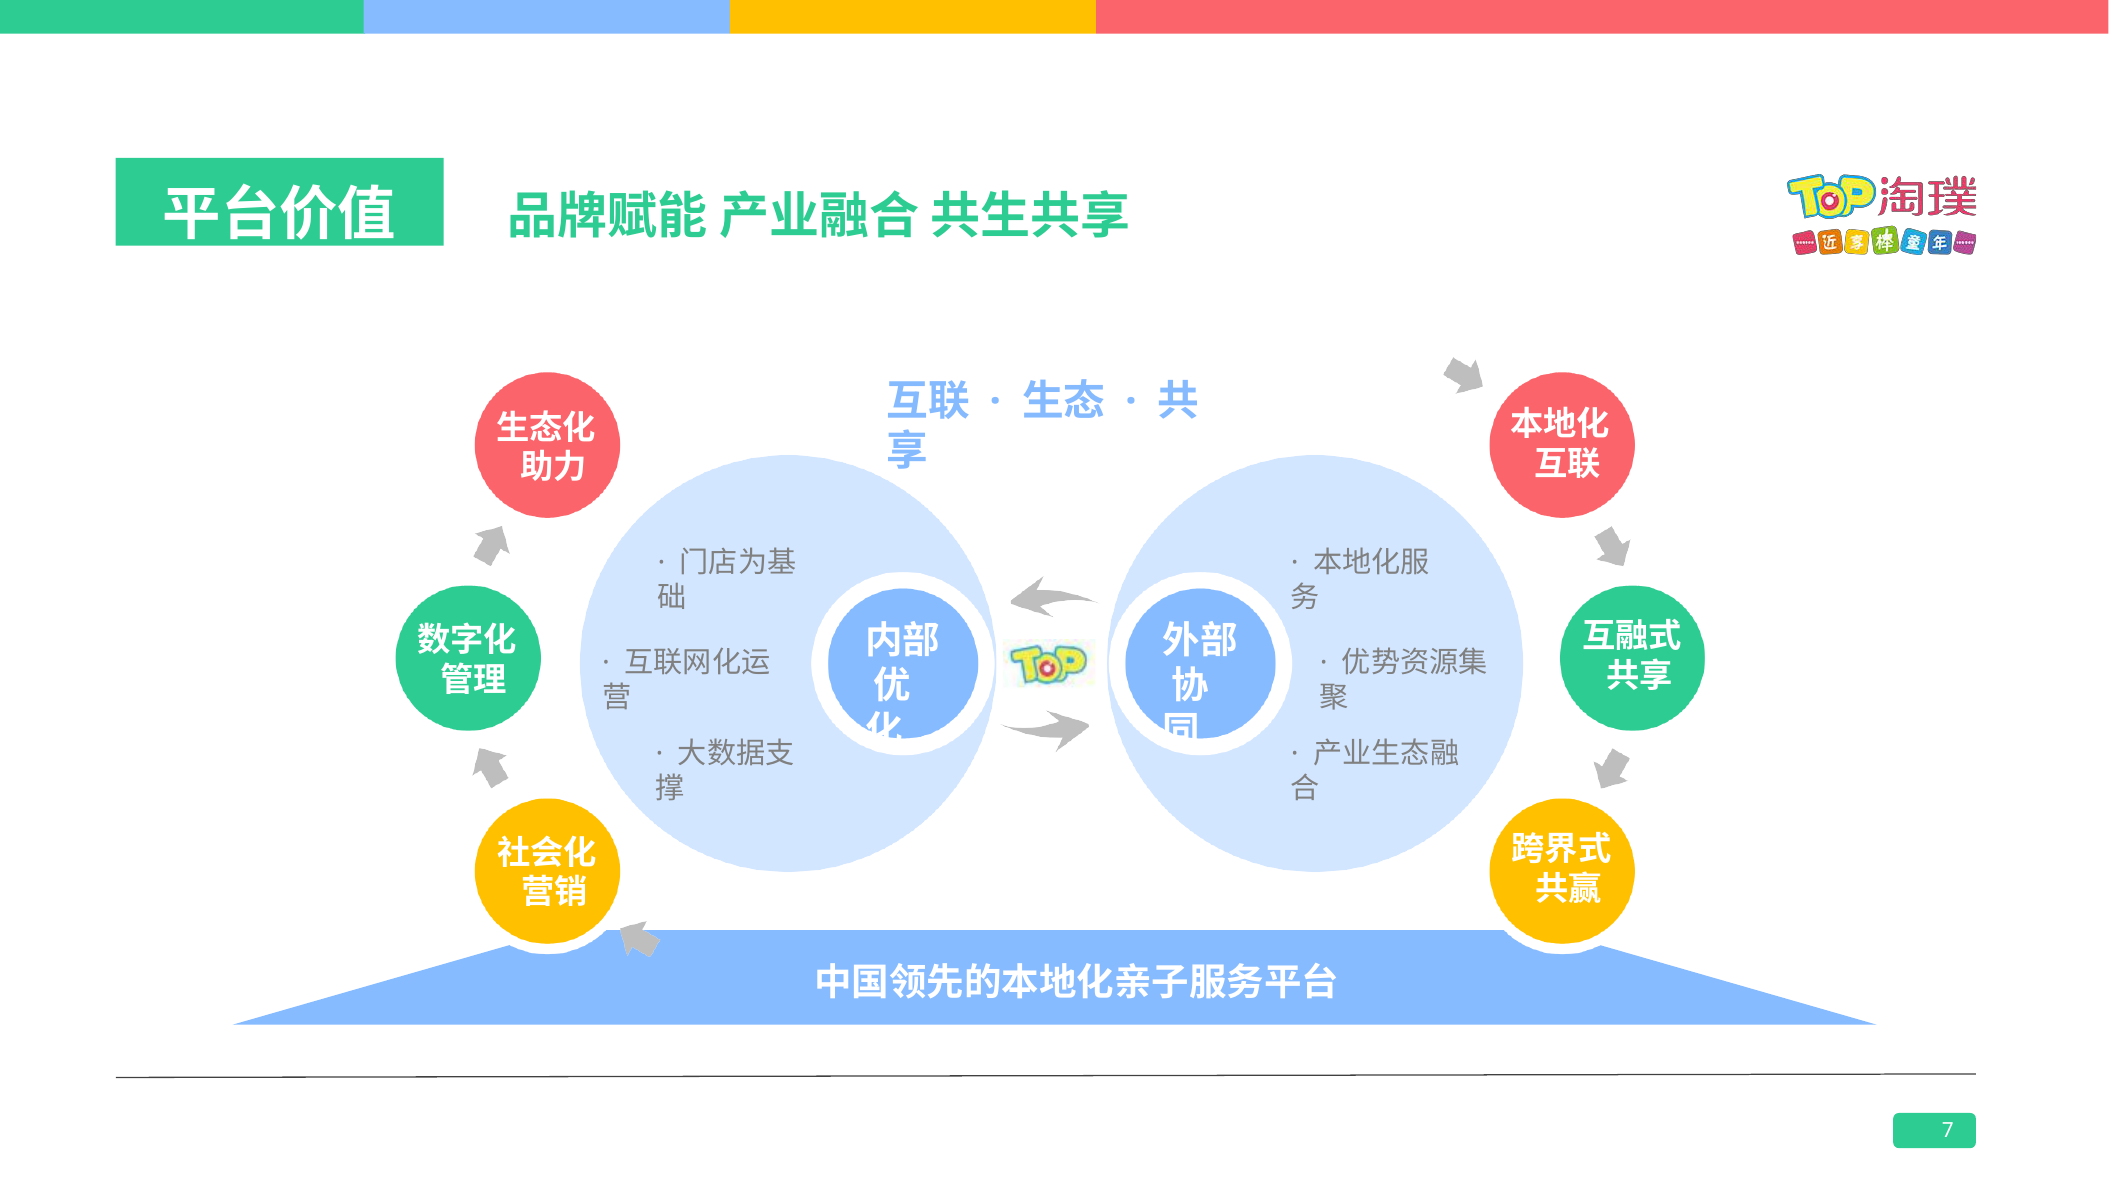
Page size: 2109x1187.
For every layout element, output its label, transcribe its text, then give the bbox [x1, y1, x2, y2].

text_box [729, 0, 1096, 34]
text_box [115, 1073, 1976, 1079]
text_box 跨界式 共赢 [1509, 827, 1614, 907]
text_box 本地化 互联 [1508, 402, 1613, 483]
text_box · 大数据支撑 [653, 734, 820, 804]
text_box [363, 0, 729, 34]
slide_number 7 [1612, 1118, 1954, 1187]
text_box [1096, 0, 2109, 34]
text_box · 互联网化运营 [600, 643, 795, 713]
text_box [1893, 1112, 1976, 1149]
text_box 中国领先的本地化亲子服务平台 [812, 957, 1442, 1004]
text_box [232, 957, 1877, 1025]
text_box 品牌赋能 产业融合 共生共享 [505, 183, 1140, 244]
text_box · 门店为基础 [655, 543, 822, 614]
text_box [1787, 174, 1977, 255]
text_box · 本地化服务 [1288, 543, 1455, 614]
text_box 互融式 共享 [1580, 614, 1685, 695]
text_box [385, 357, 1715, 957]
text_box 平台价值 [115, 157, 444, 246]
text_box 互联 · 生态 · 共享 [884, 373, 1225, 474]
text_box 社会化 营销 [495, 830, 600, 911]
text_box [0, 0, 363, 34]
text_box · 产业生态融合 [1288, 733, 1484, 804]
text_box 生态化 助力 [493, 405, 598, 486]
text_box 数字化 管理 [414, 617, 519, 698]
text_box · 优势资源集聚 [1317, 642, 1513, 713]
text_box 内部 优化 [863, 615, 943, 751]
text_box 外部 协同 [1160, 615, 1240, 751]
